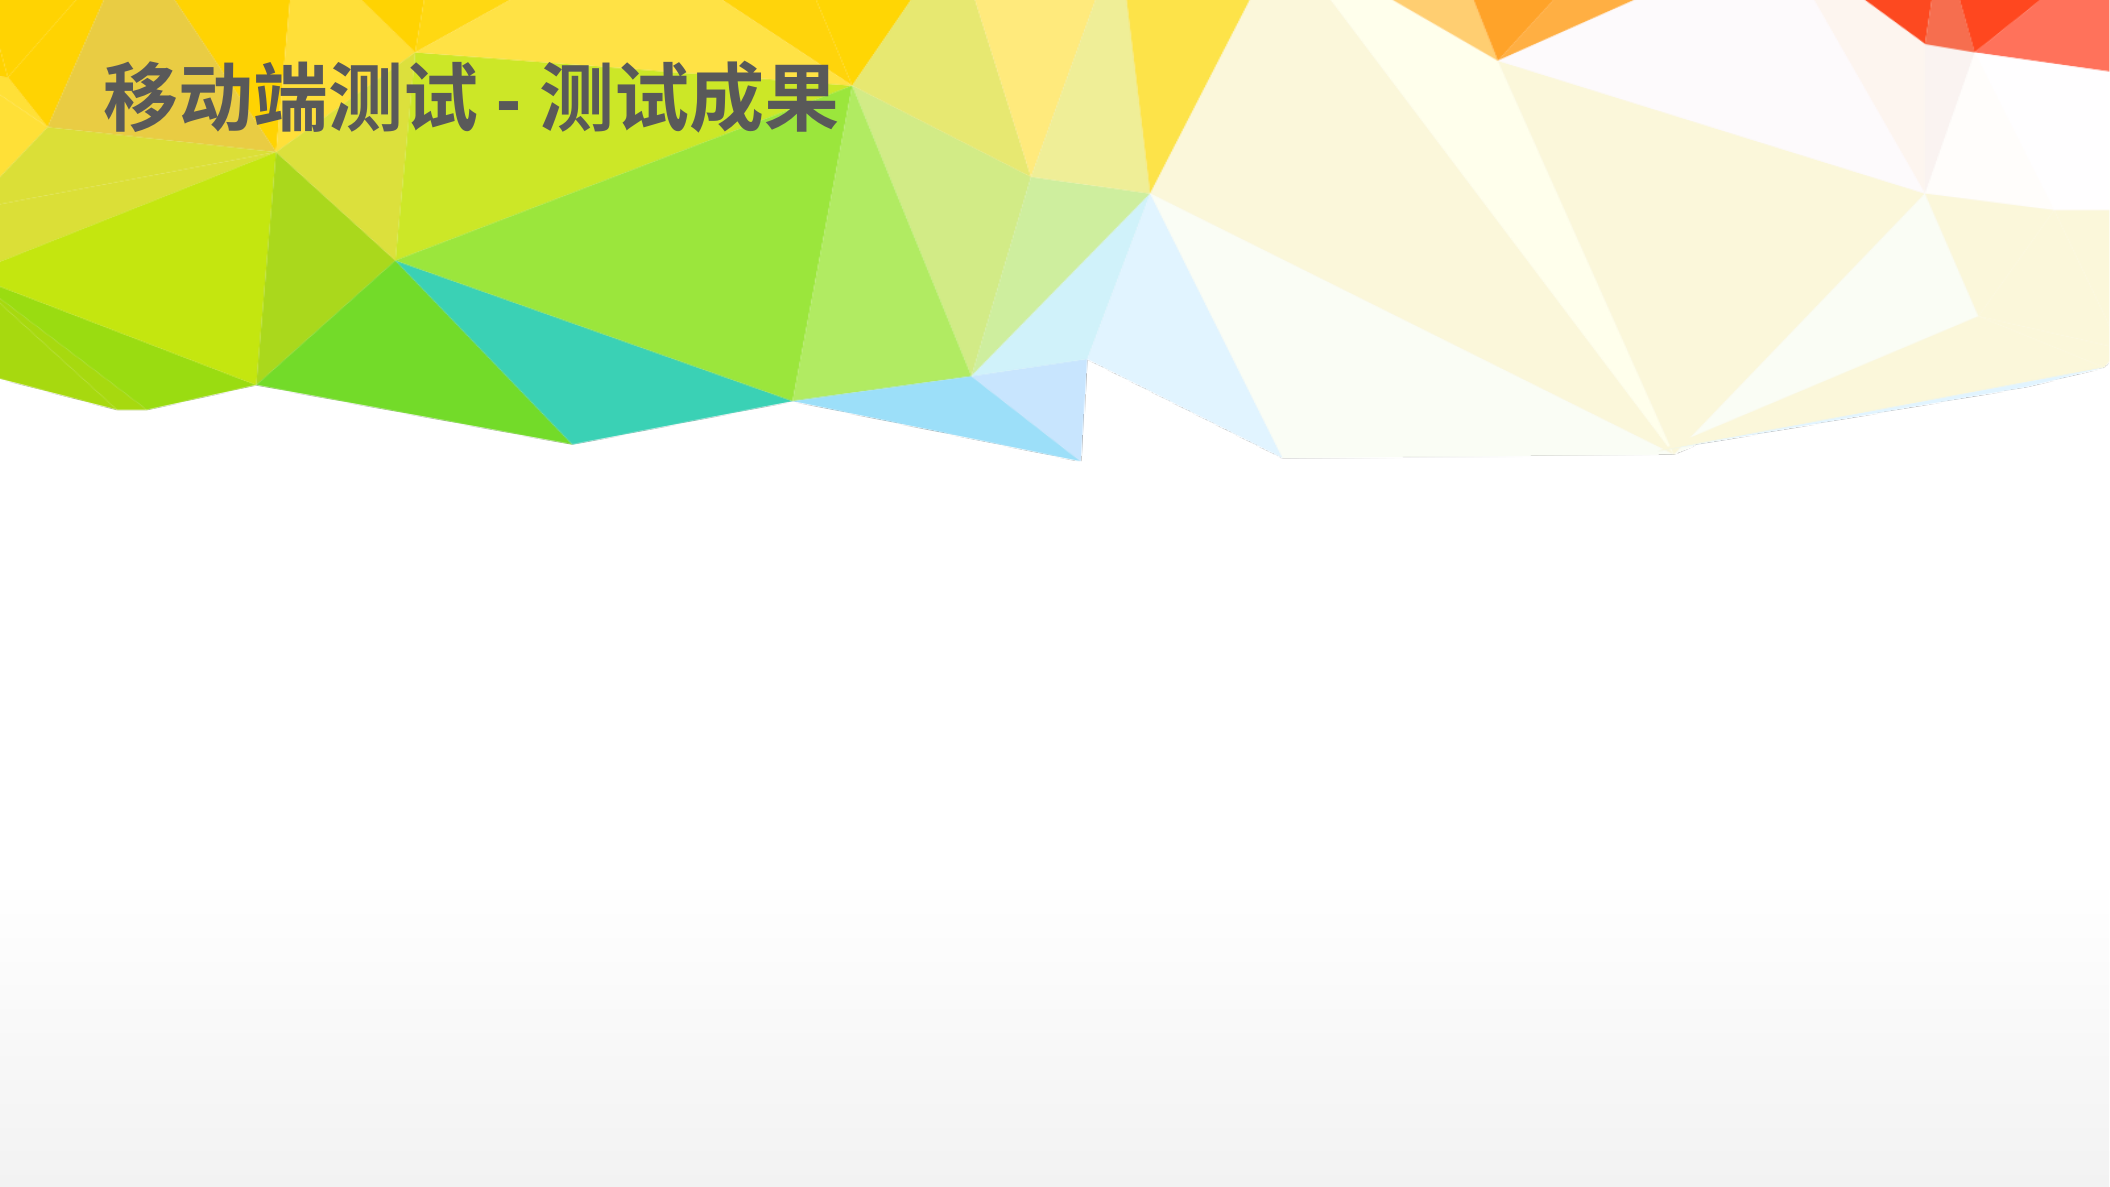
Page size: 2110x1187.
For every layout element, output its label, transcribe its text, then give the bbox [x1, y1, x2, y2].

picture [0, 0, 2110, 476]
text_box 移动端测试-测试成果 [103, 50, 1197, 141]
